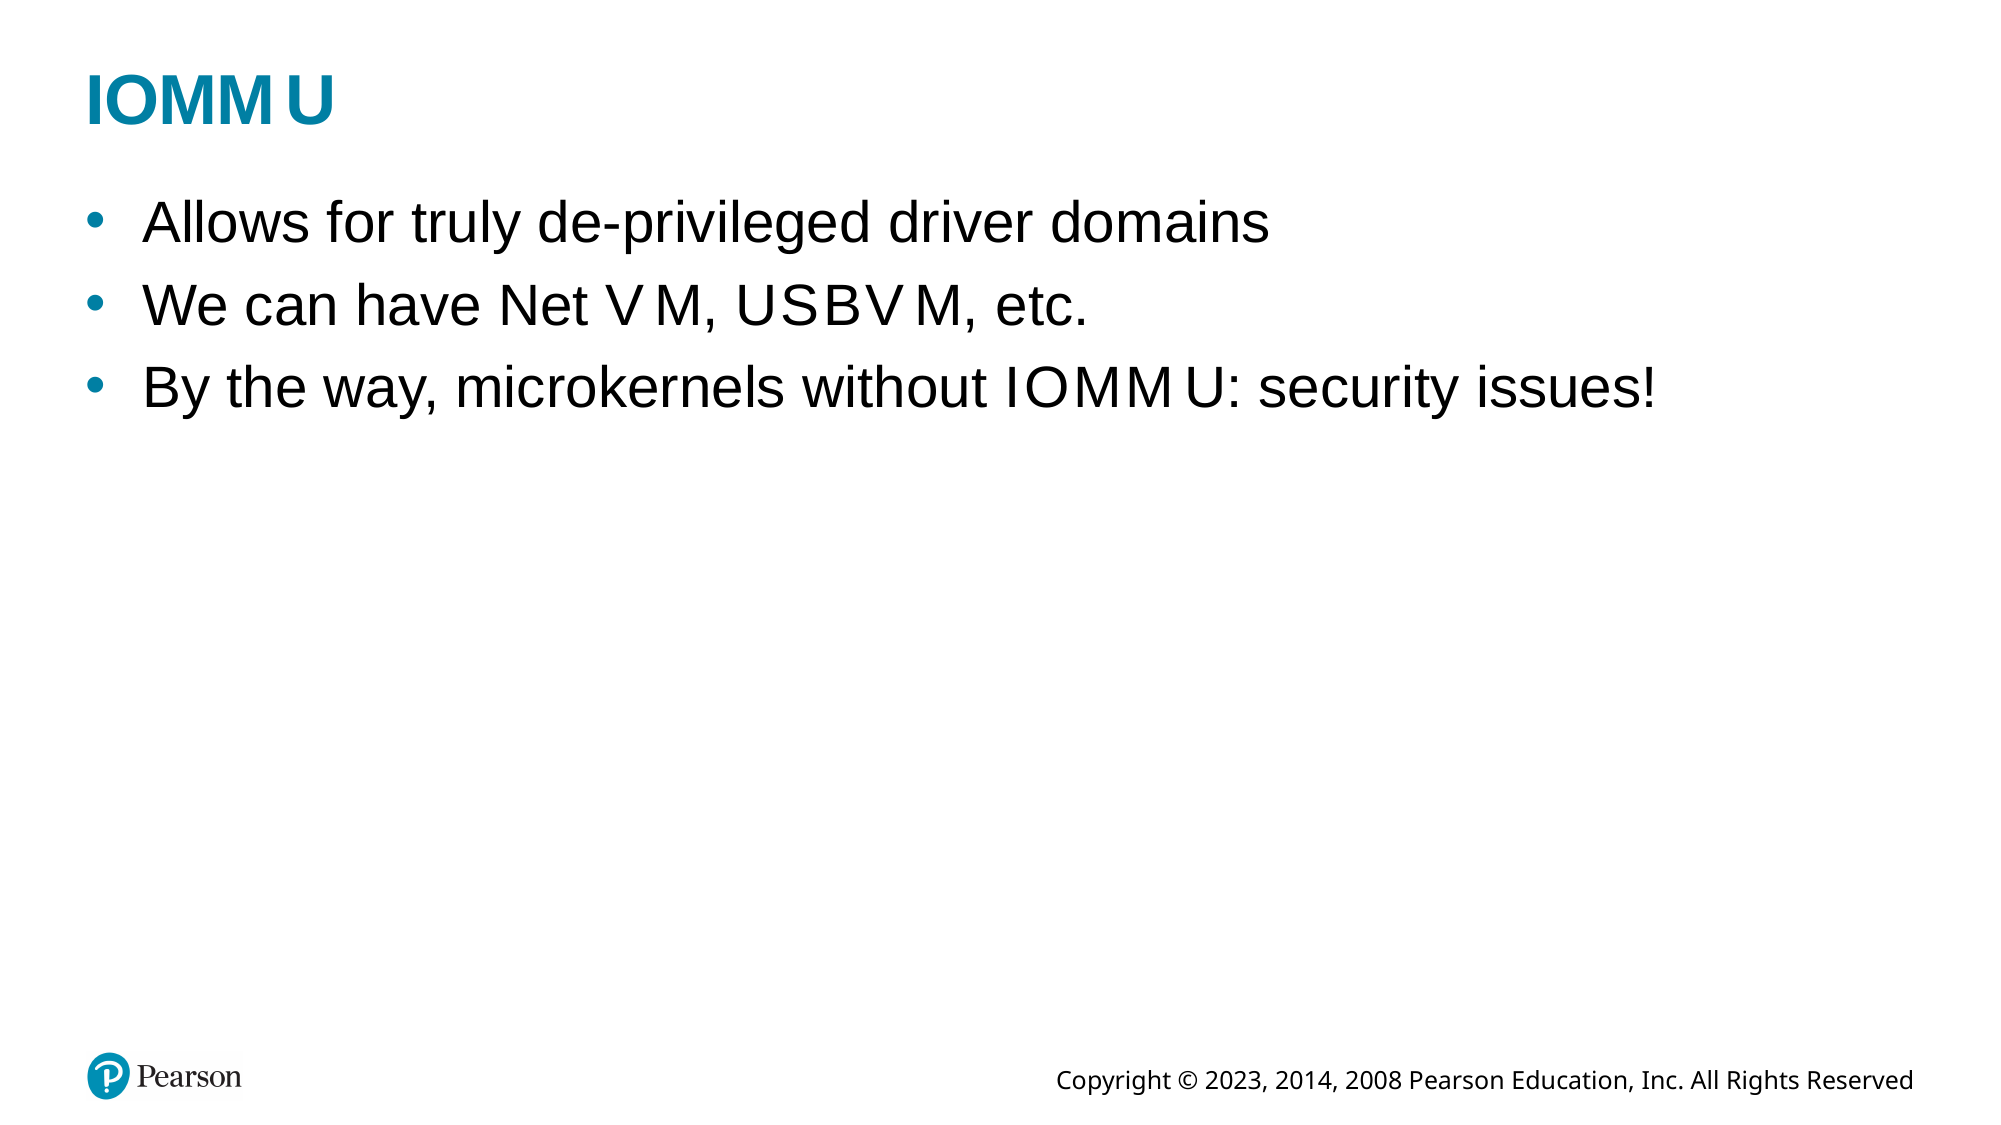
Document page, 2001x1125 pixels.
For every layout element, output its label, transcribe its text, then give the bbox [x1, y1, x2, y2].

list Allows for truly de-privileged driver domains We can have Net V M, U S B V M, etc. By the way, microkernels without I O M M U: security issues! [85, 0, 1916, 624]
picture [86, 1051, 243, 1101]
